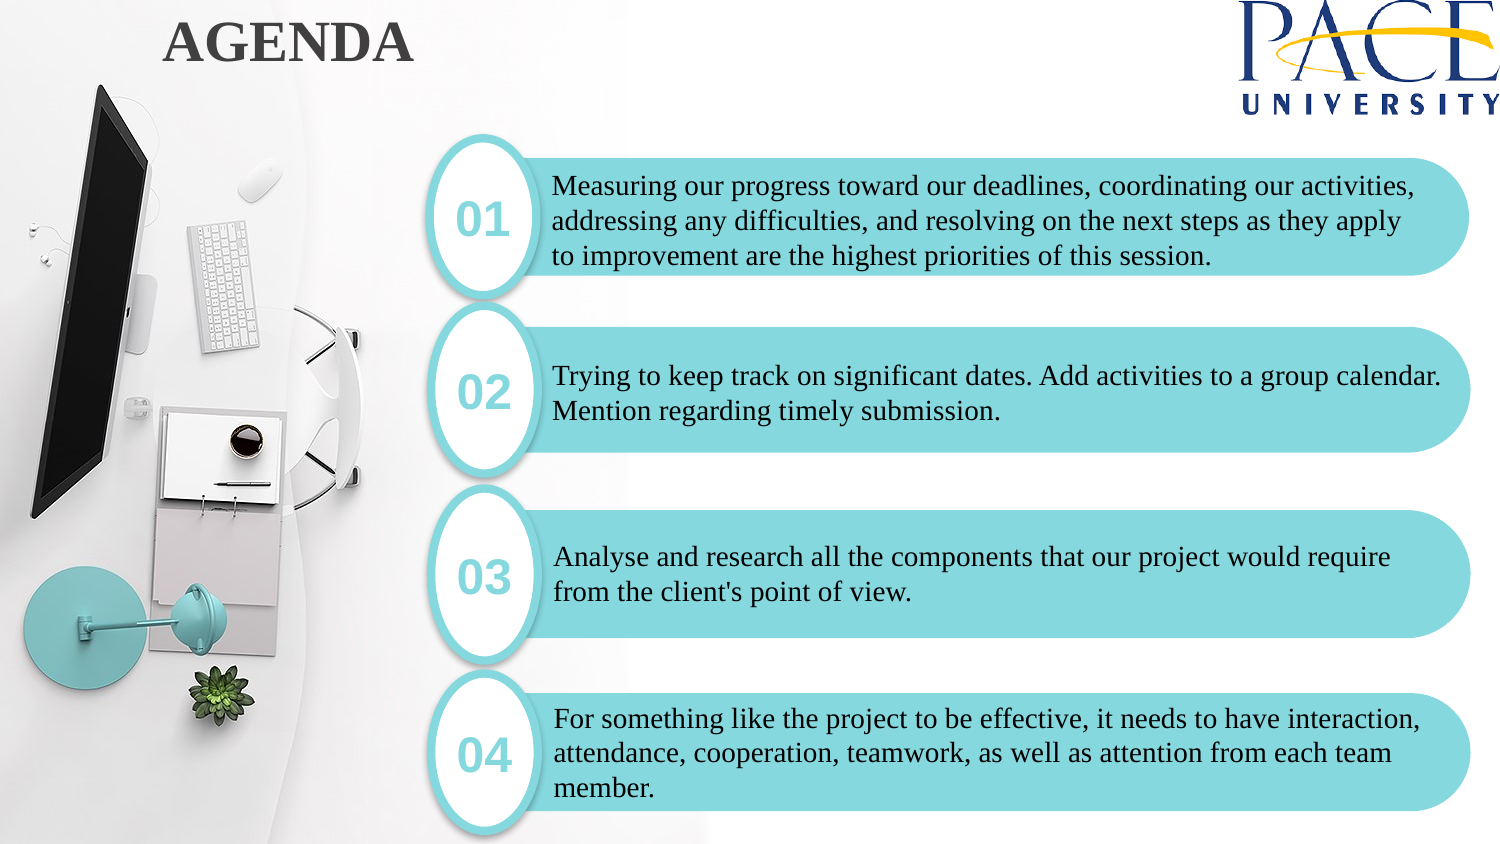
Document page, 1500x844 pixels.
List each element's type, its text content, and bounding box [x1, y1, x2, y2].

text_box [430, 305, 1471, 474]
picture [0, 0, 1500, 844]
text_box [430, 488, 1471, 661]
text_box AGENDA [147, 0, 621, 86]
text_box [429, 138, 1470, 305]
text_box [430, 673, 1471, 844]
